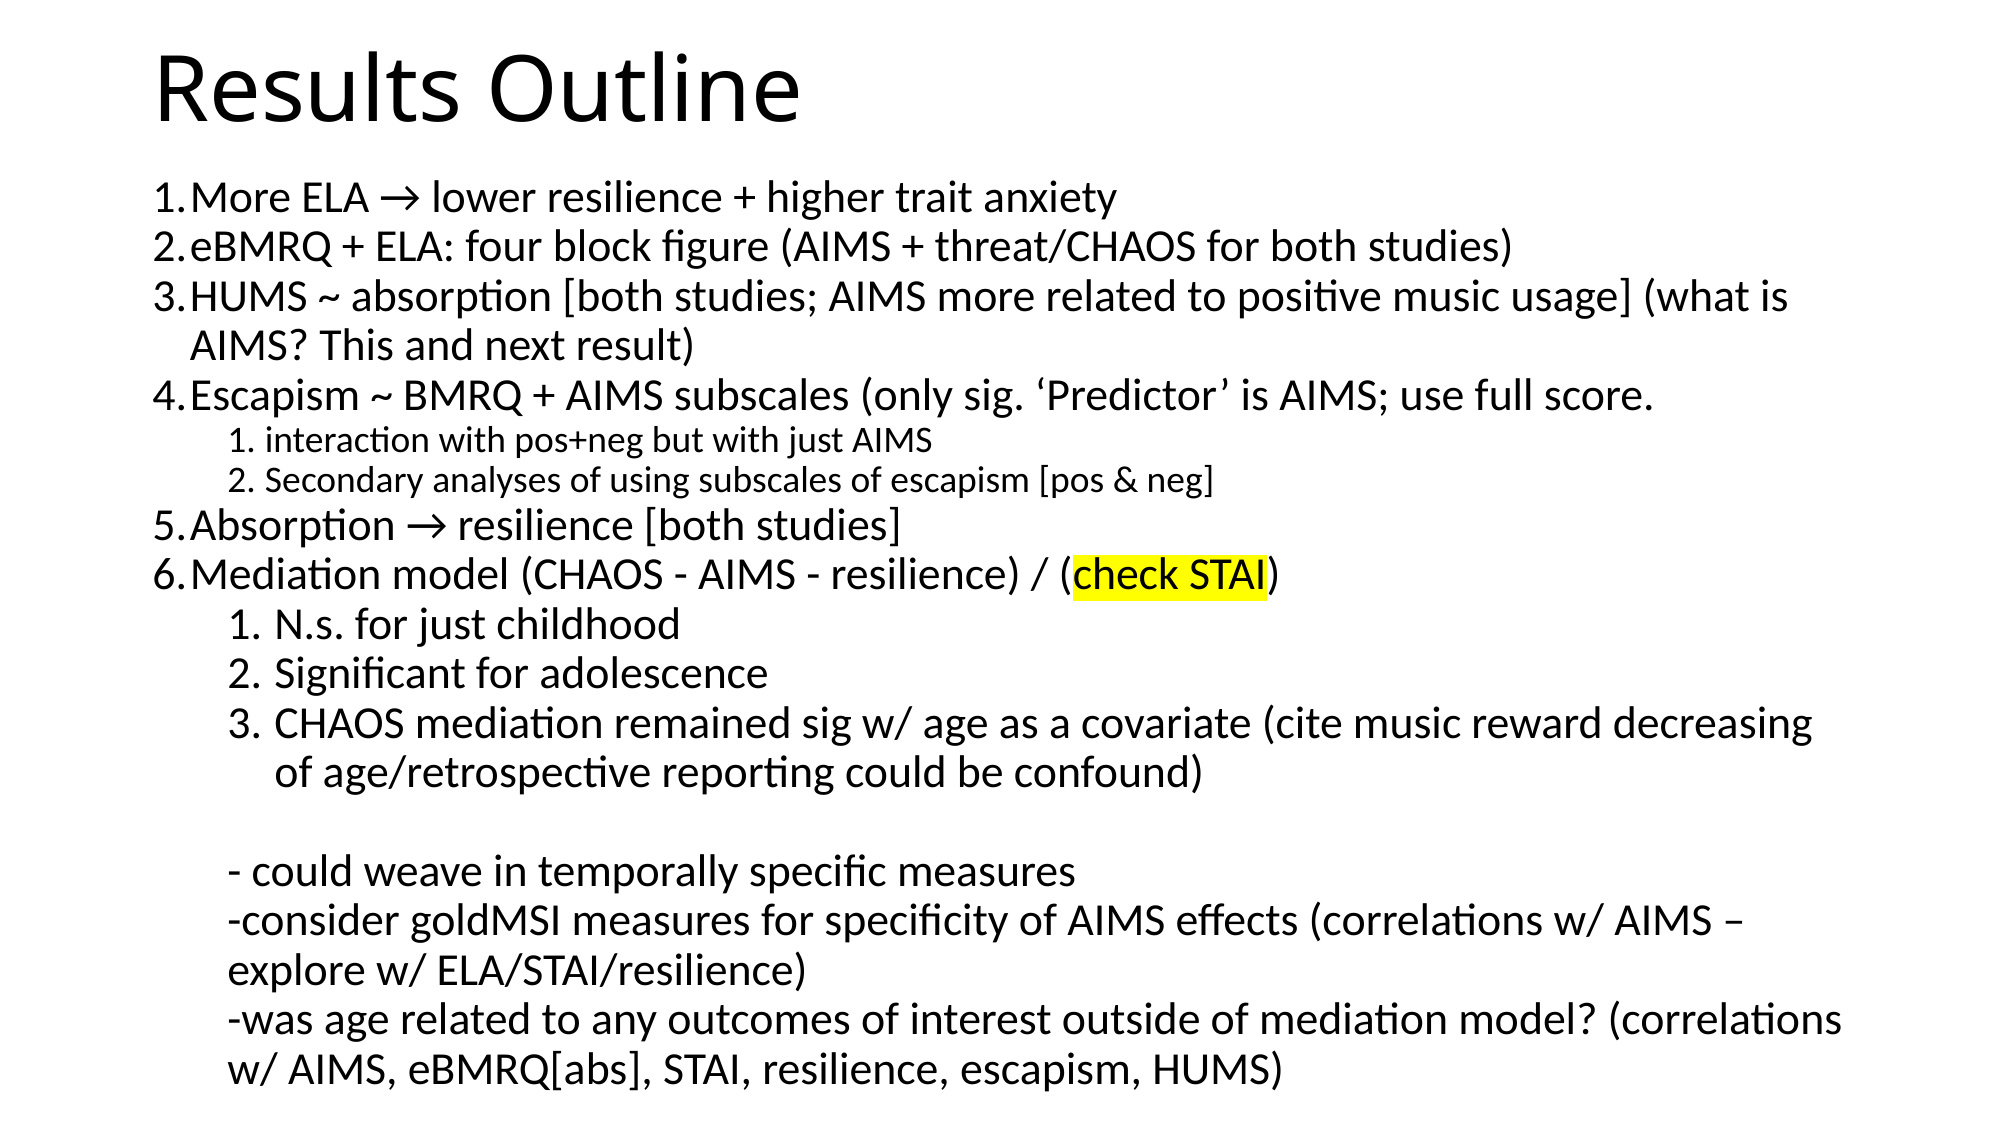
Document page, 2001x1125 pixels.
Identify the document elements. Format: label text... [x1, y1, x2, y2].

list More ELA → lower resilience + higher trait anxiety eBMRQ + ELA: four block figure (AIMS + threat/CHAOS for both studies) HUMS ~ absorption [both studies; AIMS more related to positive music usage] (what is AIMS? This and next result) Escapism ~ BMRQ + AIMS subscales (only sig. ‘Predictor’ is AIMS; use full score. interaction with pos+neg but with just AIMS Secondary analyses of using subscales of escapism [pos & neg] Absorption → resilience [both studies] Mediation model (CHAOS - AIMS - resilience) / (check STAI) N.s. for just childhood Significant for adolescence CHAOS mediation remained sig w/ age as a covariate (cite music reward decreasing of age/retrospective reporting could be confound) - could weave in temporally specific measures -consider goldMSI measures for specificity of AIMS effects (correlations w/ AIMS – explore w/ ELA/STAI/resilience) -was age related to any outcomes of interest outside of mediation model? (correlations w/ AIMS, eBMRQ[abs], STAI, resilience, escapism, HUMS) [137, 165, 1863, 952]
title Results Outline [137, 0, 1863, 165]
